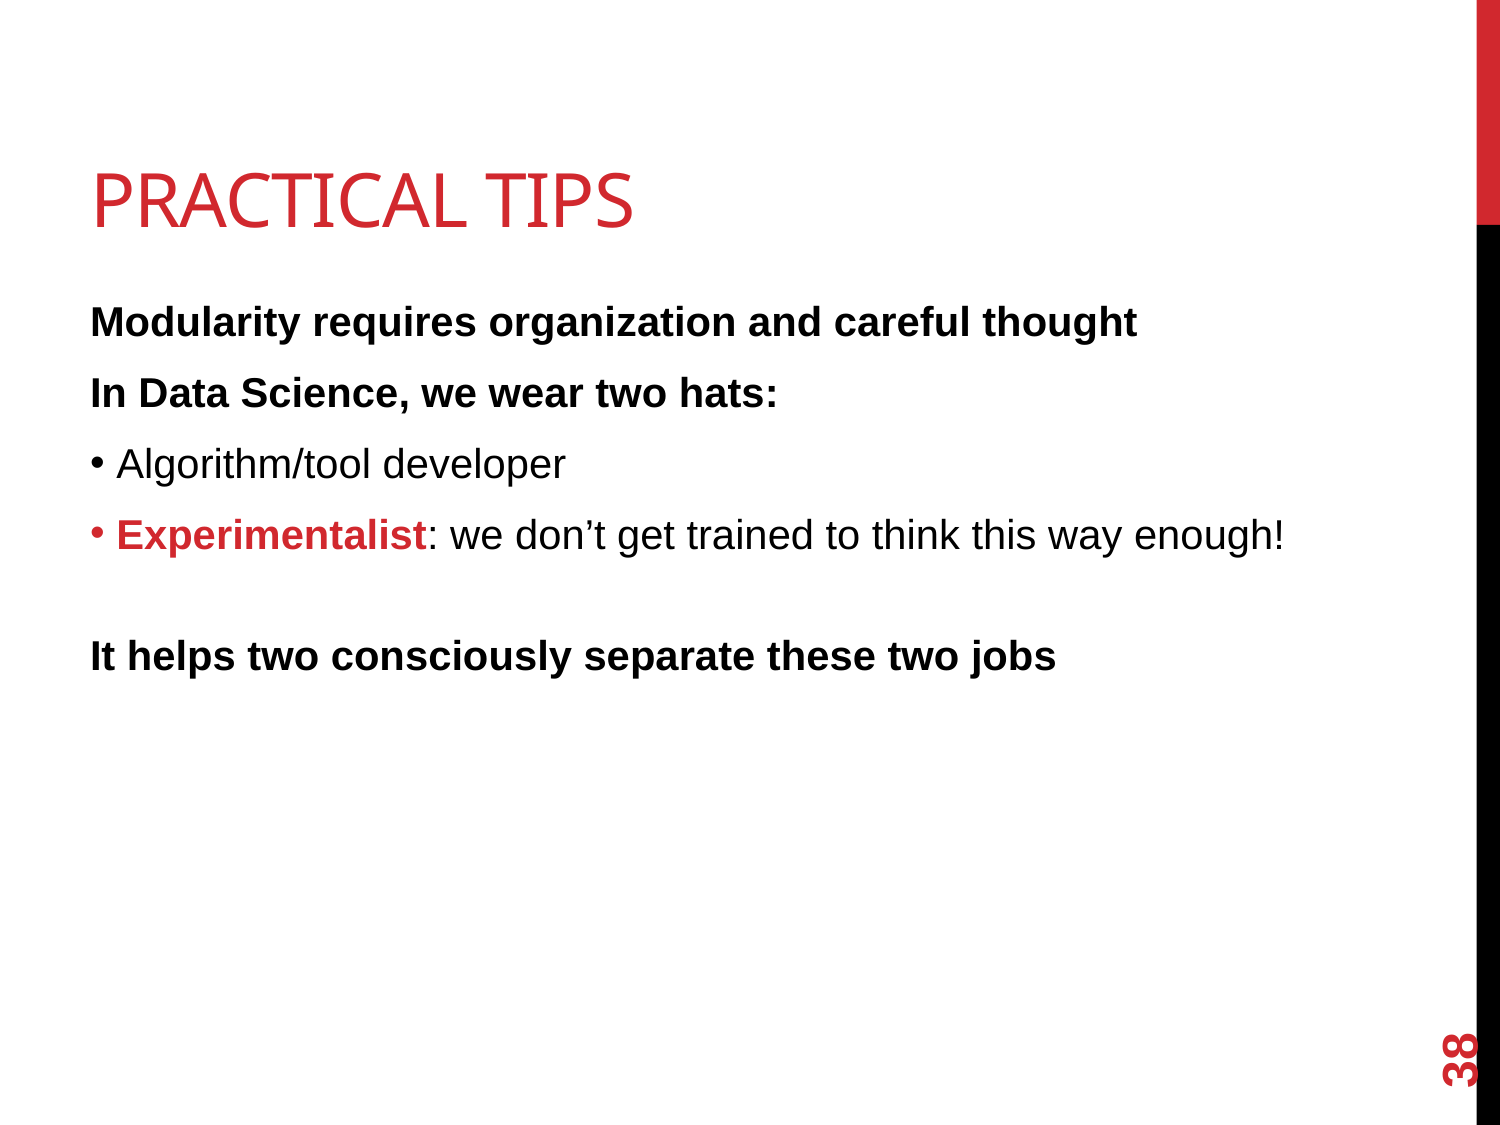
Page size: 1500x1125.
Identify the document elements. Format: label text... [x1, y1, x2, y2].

title Practical Tips [75, 25, 1025, 250]
slide_number 38 [1427, 887, 1488, 1104]
list Modularity requires organization and careful thought In Data Science, we wear two hats: Algorithm/tool developer Experimentalist: we don’t get trained to think this way enough! It helps two consciously separate these two jobs [75, 287, 1325, 1005]
